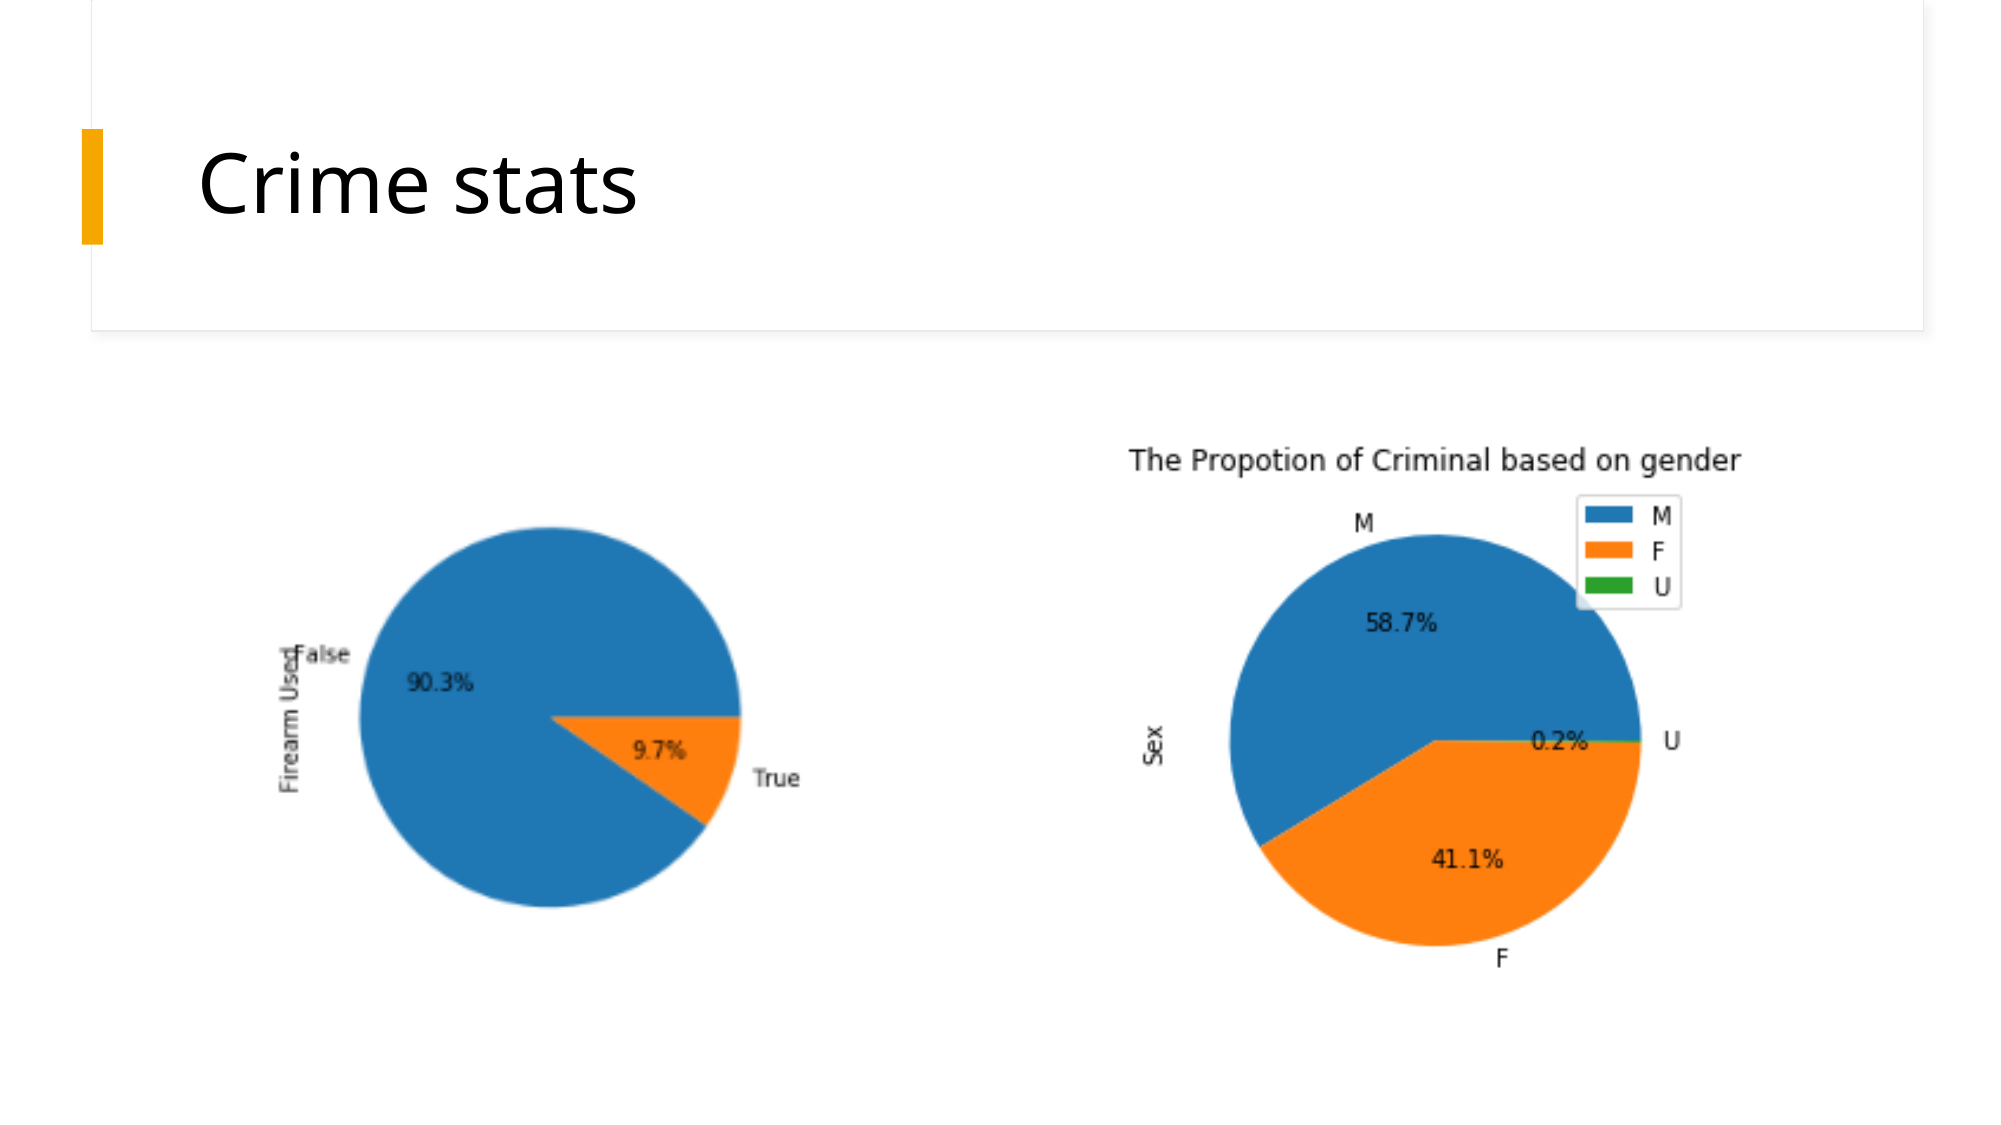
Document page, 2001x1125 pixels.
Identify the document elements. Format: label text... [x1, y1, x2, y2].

picture [1106, 424, 1806, 1039]
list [162, 359, 1000, 1066]
title Crime stats [183, 90, 1851, 284]
